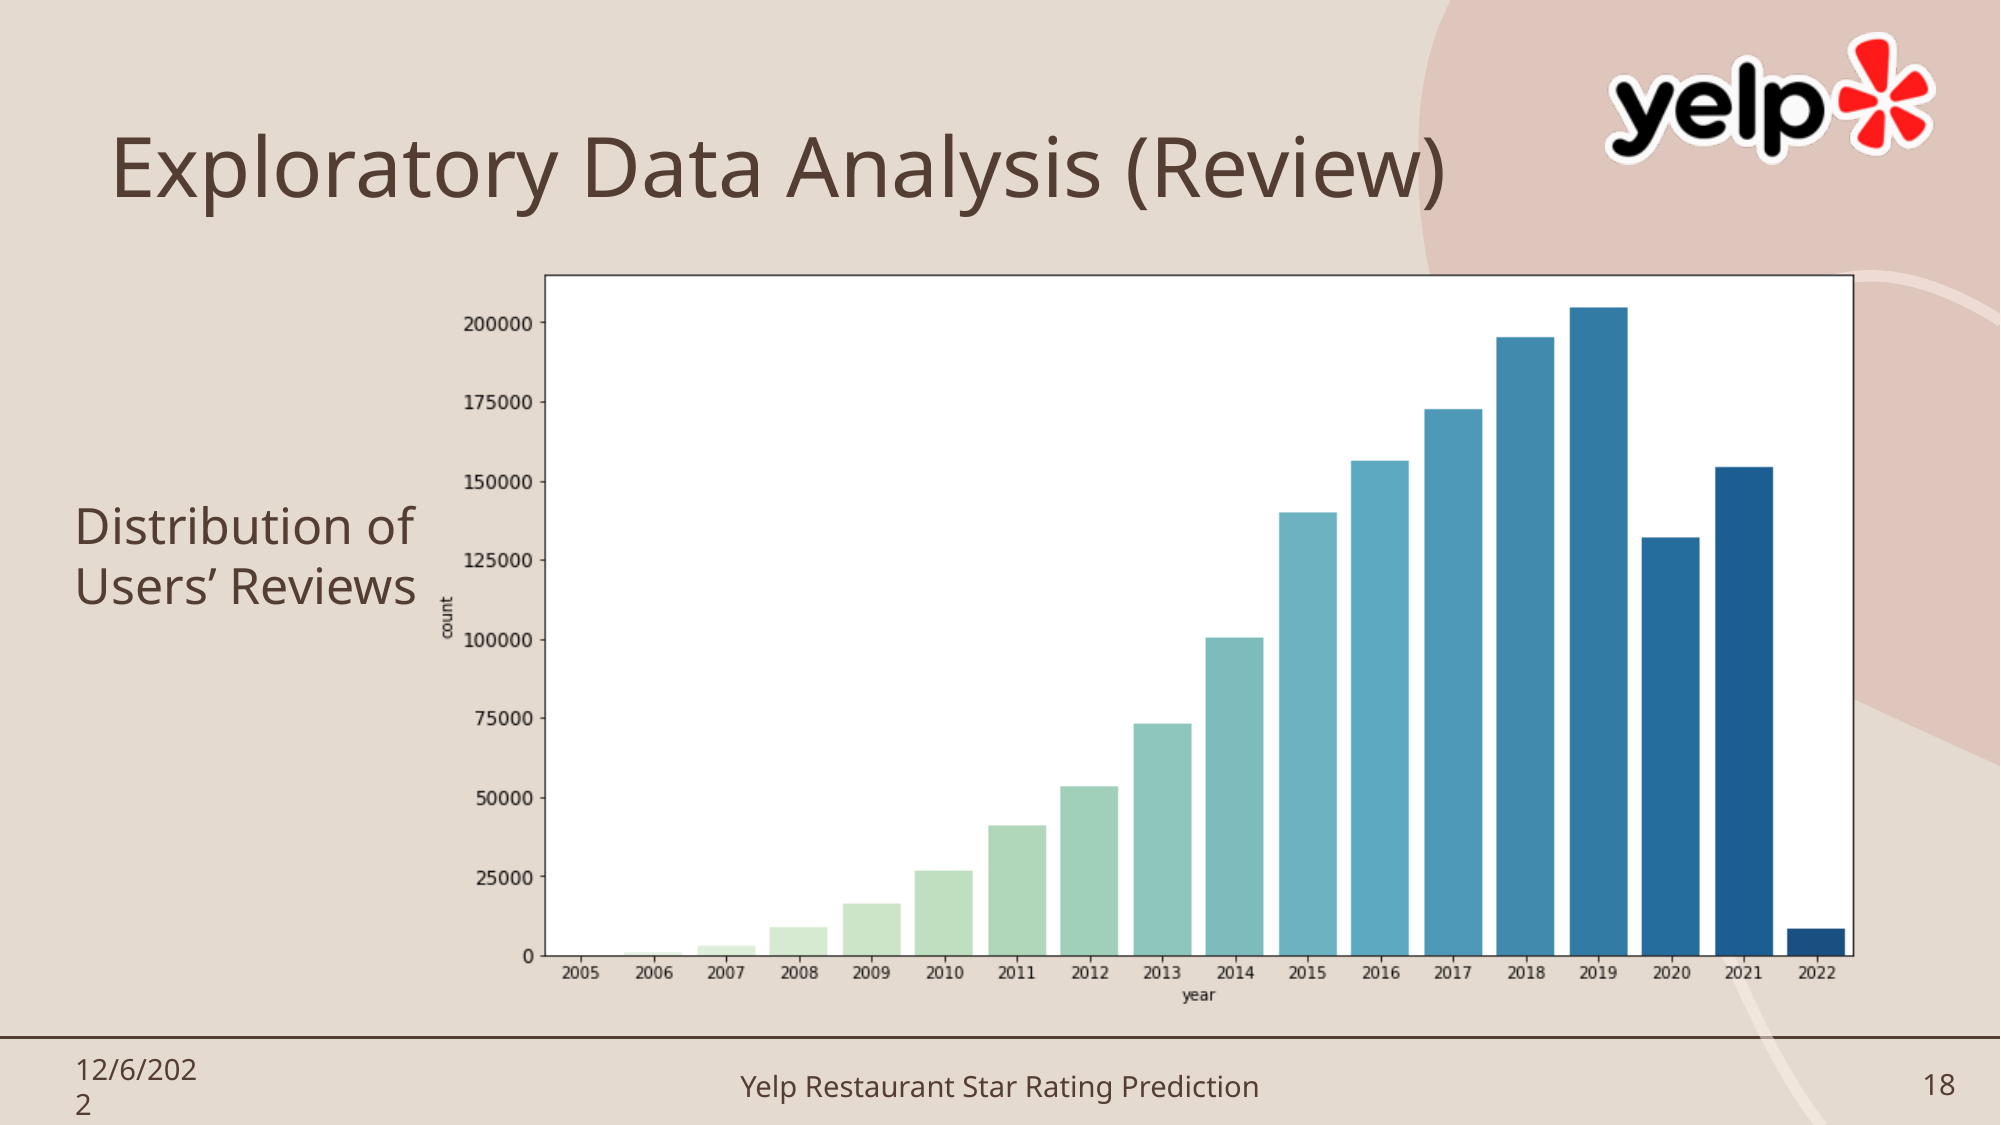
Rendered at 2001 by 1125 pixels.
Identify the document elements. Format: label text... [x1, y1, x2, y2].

picture [429, 272, 1864, 1015]
slide_number 18 [1808, 1060, 1971, 1112]
title Exploratory Data Analysis (Review) [94, 115, 1820, 227]
text_box Distribution of Users’ Reviews [60, 486, 429, 622]
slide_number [60, 1060, 222, 1112]
picture [1605, 32, 1936, 165]
footer Yelp Restaurant Star Rating Prediction [718, 1060, 1283, 1112]
